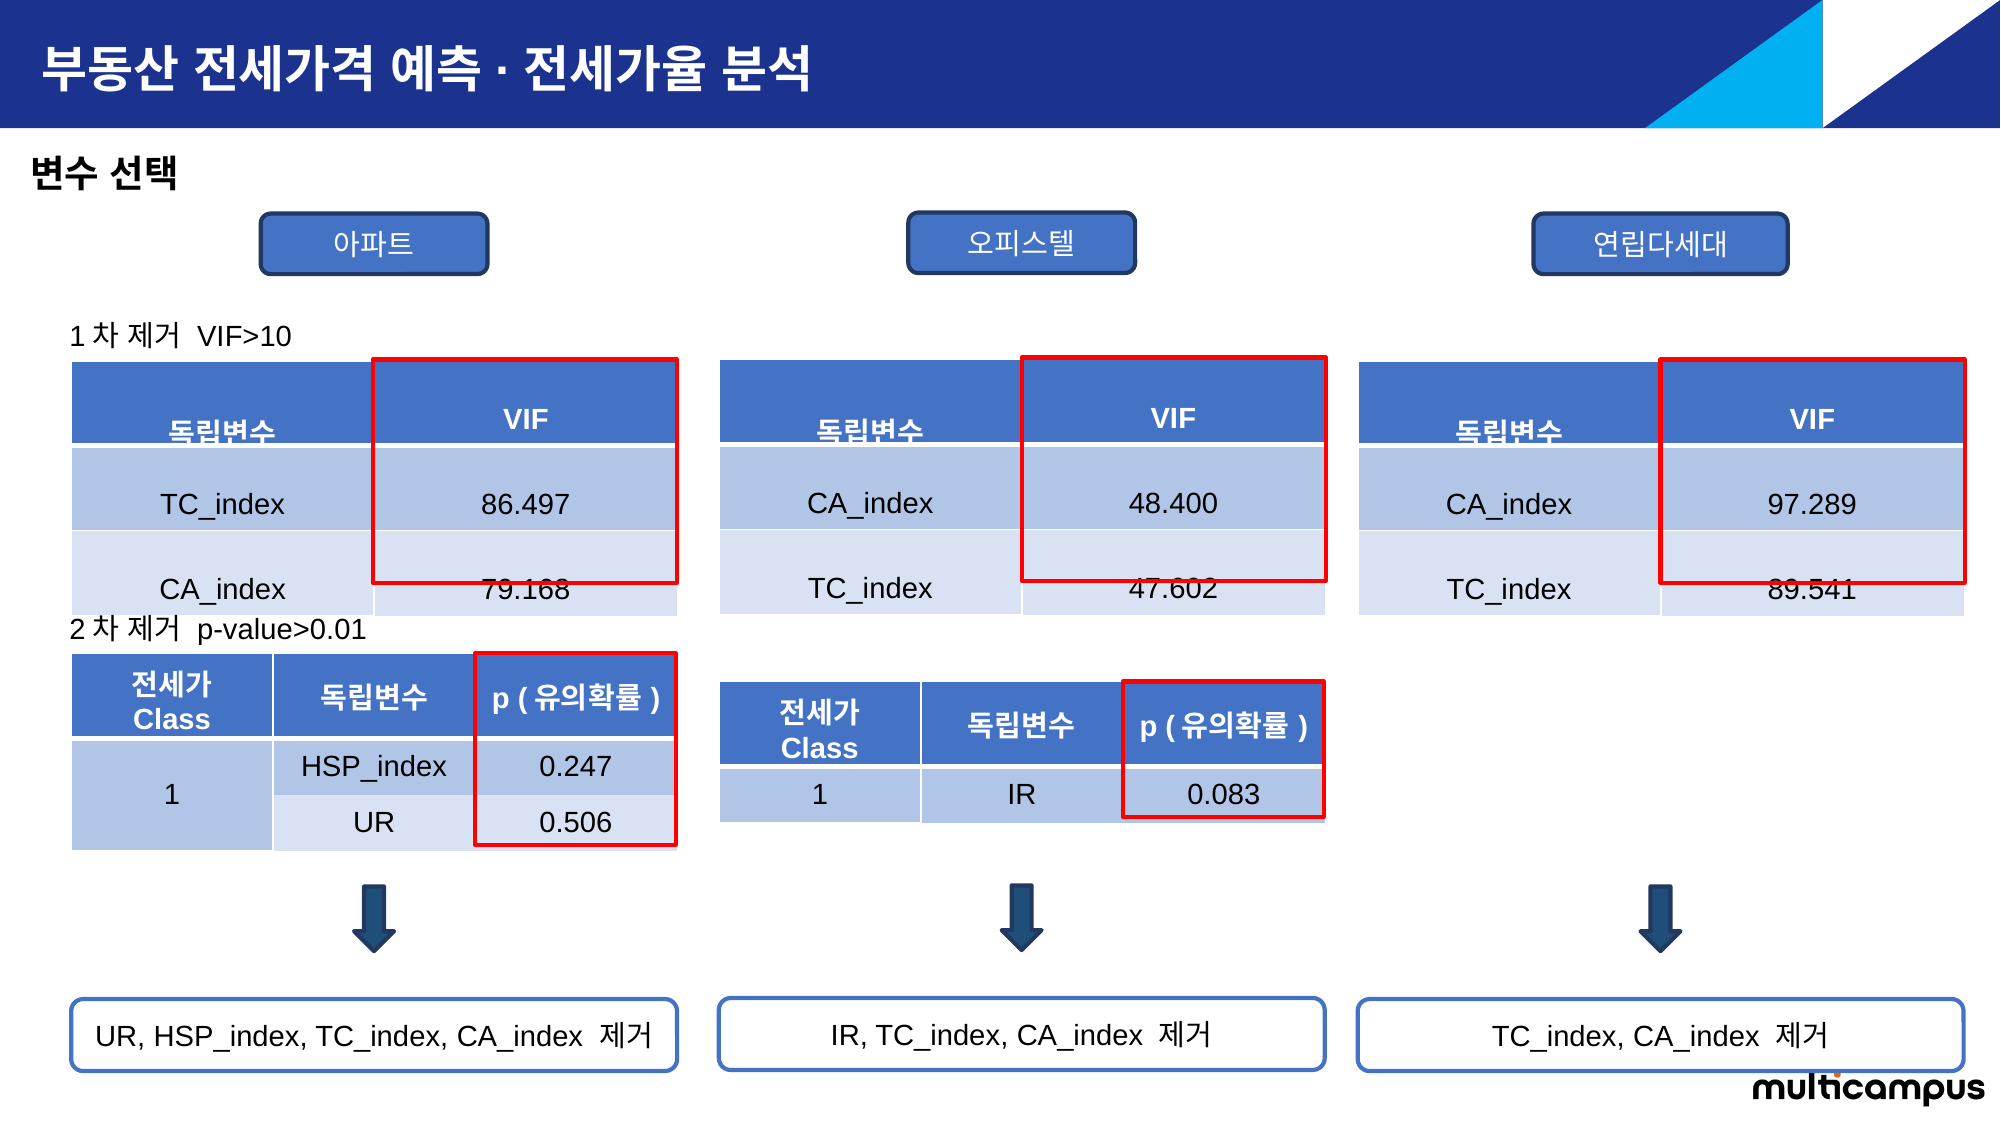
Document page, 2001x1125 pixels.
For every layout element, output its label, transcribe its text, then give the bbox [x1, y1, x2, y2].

table_cell 89.541 [1662, 585, 1964, 616]
text_box [1638, 884, 1683, 954]
table_header 전세가 Class [720, 682, 920, 764]
table_cell CA_index [1359, 448, 1658, 530]
text_box [1121, 679, 1326, 819]
text_box 1차 제거 VIF>10 [54, 309, 398, 360]
table_cell 47.602 [1023, 583, 1325, 615]
text_box [999, 883, 1044, 953]
text_box UR, HSP_index, TC_index, CA_index 제거 [69, 996, 680, 1074]
table_cell 0.506 [475, 847, 677, 851]
text_box [1658, 357, 1967, 585]
table_header 독립변수 [1359, 362, 1658, 443]
text_box TC_index, CA_index 제거 [1355, 996, 1966, 1074]
text_box 연립다세대 [1531, 211, 1790, 277]
picture [1753, 1070, 1985, 1108]
table_cell TC_index [72, 448, 371, 530]
table_cell IR [922, 769, 1123, 823]
table_cell CA_index [72, 531, 373, 602]
table_cell 0.083 [1123, 819, 1325, 823]
table_cell 1 [720, 769, 920, 822]
text_box [473, 651, 678, 847]
text_box 부동산 전세가격 예측·전세가율 분석 [0, 0, 1642, 129]
table_cell HSP_index [274, 741, 473, 795]
table_header 독립변수 [720, 360, 1020, 442]
table_cell 79.168 [375, 585, 677, 616]
table_cell TC_index [1359, 531, 1660, 615]
table_cell TC_index [720, 530, 1021, 614]
text_box [371, 357, 679, 585]
table_header 전세가 Class [72, 654, 272, 736]
text_box 2차 제거 p-value>0.01 [54, 602, 532, 653]
text_box 변수 선택 [15, 142, 622, 203]
table_cell UR [274, 795, 475, 851]
table_header 독립변수 [274, 654, 473, 736]
text_box 아파트 [258, 211, 490, 277]
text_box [1644, 0, 2000, 129]
text_box [352, 884, 396, 954]
table_header 독립변수 [72, 362, 371, 443]
text_box [1020, 355, 1328, 583]
table_cell 1 [72, 741, 272, 850]
text_box 오피스텔 [906, 210, 1138, 276]
text_box IR, TC_index, CA_index 제거 [716, 995, 1327, 1073]
table_header 독립변수 [922, 682, 1121, 764]
table_cell CA_index [720, 447, 1020, 529]
